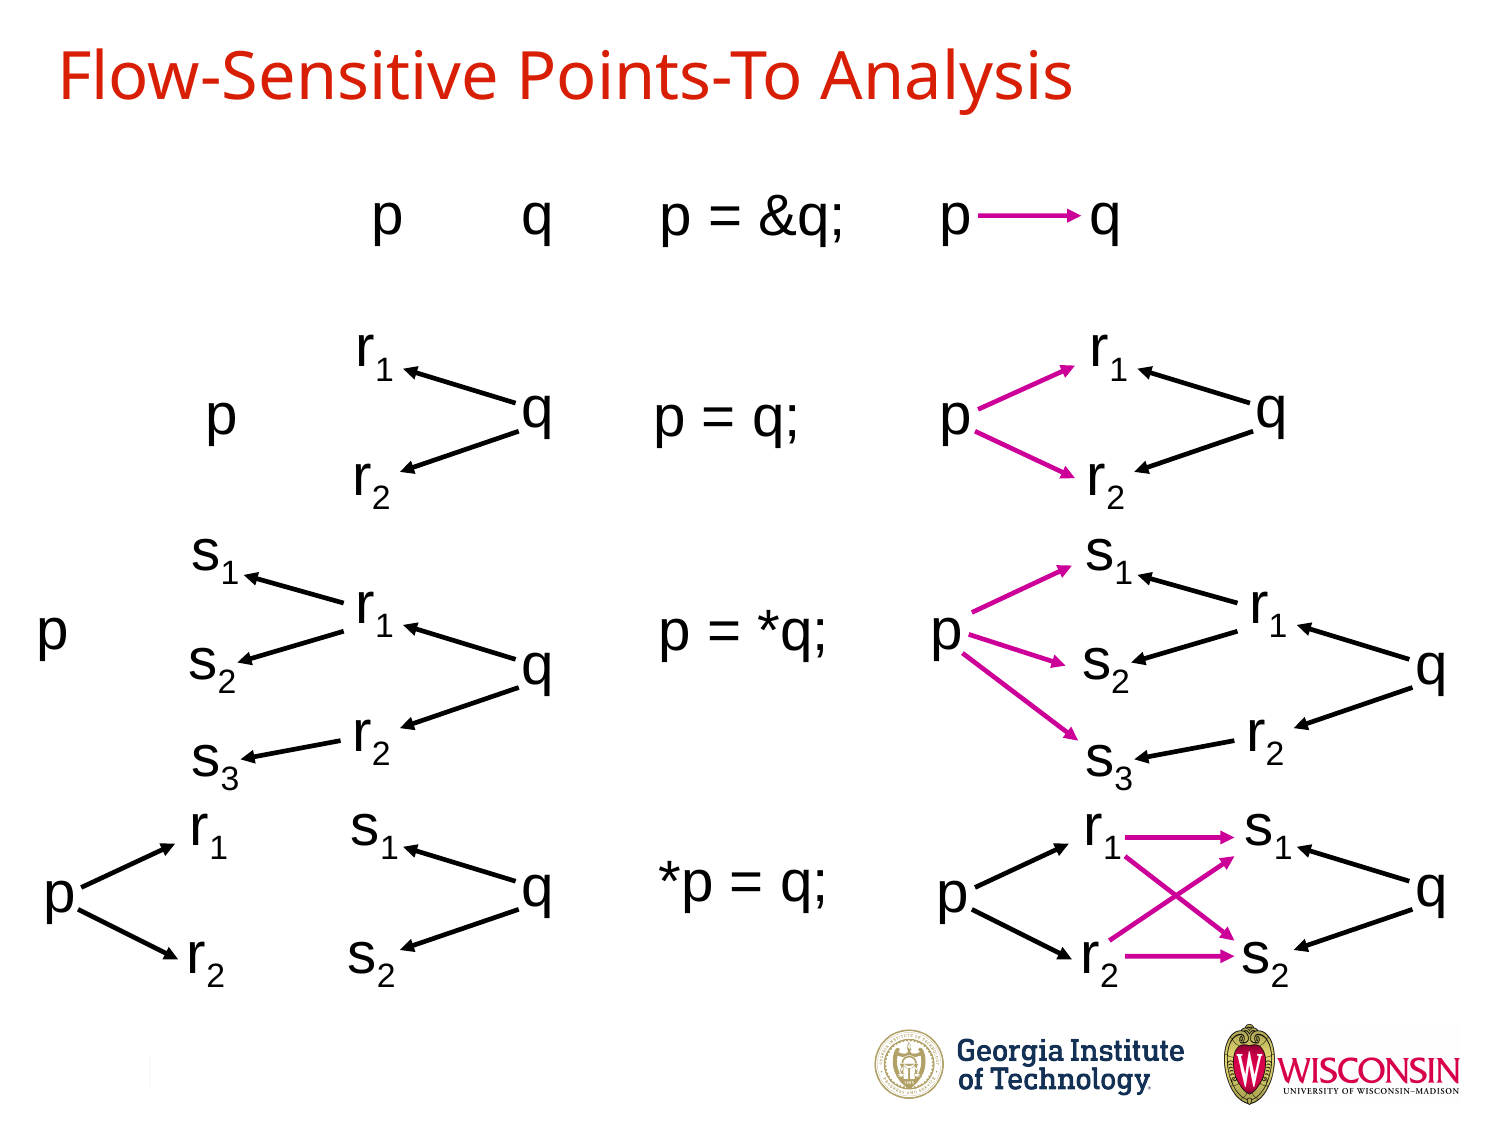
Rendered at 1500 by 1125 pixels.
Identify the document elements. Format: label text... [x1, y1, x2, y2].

text_box p = *q; [643, 584, 844, 669]
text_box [190, 305, 570, 508]
text_box p = &q; [644, 170, 862, 255]
picture [1224, 1024, 1460, 1105]
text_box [355, 167, 570, 255]
picture [862, 1024, 1196, 1104]
text_box *p = q; [643, 835, 844, 921]
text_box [1109, 837, 1235, 957]
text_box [21, 508, 570, 801]
text_box p = q; [638, 370, 816, 455]
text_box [924, 305, 1304, 506]
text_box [924, 167, 1139, 255]
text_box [915, 508, 1464, 801]
title Flow-Sensitive Points-To Analysis [42, 24, 1452, 213]
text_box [921, 783, 1464, 998]
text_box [27, 783, 570, 998]
